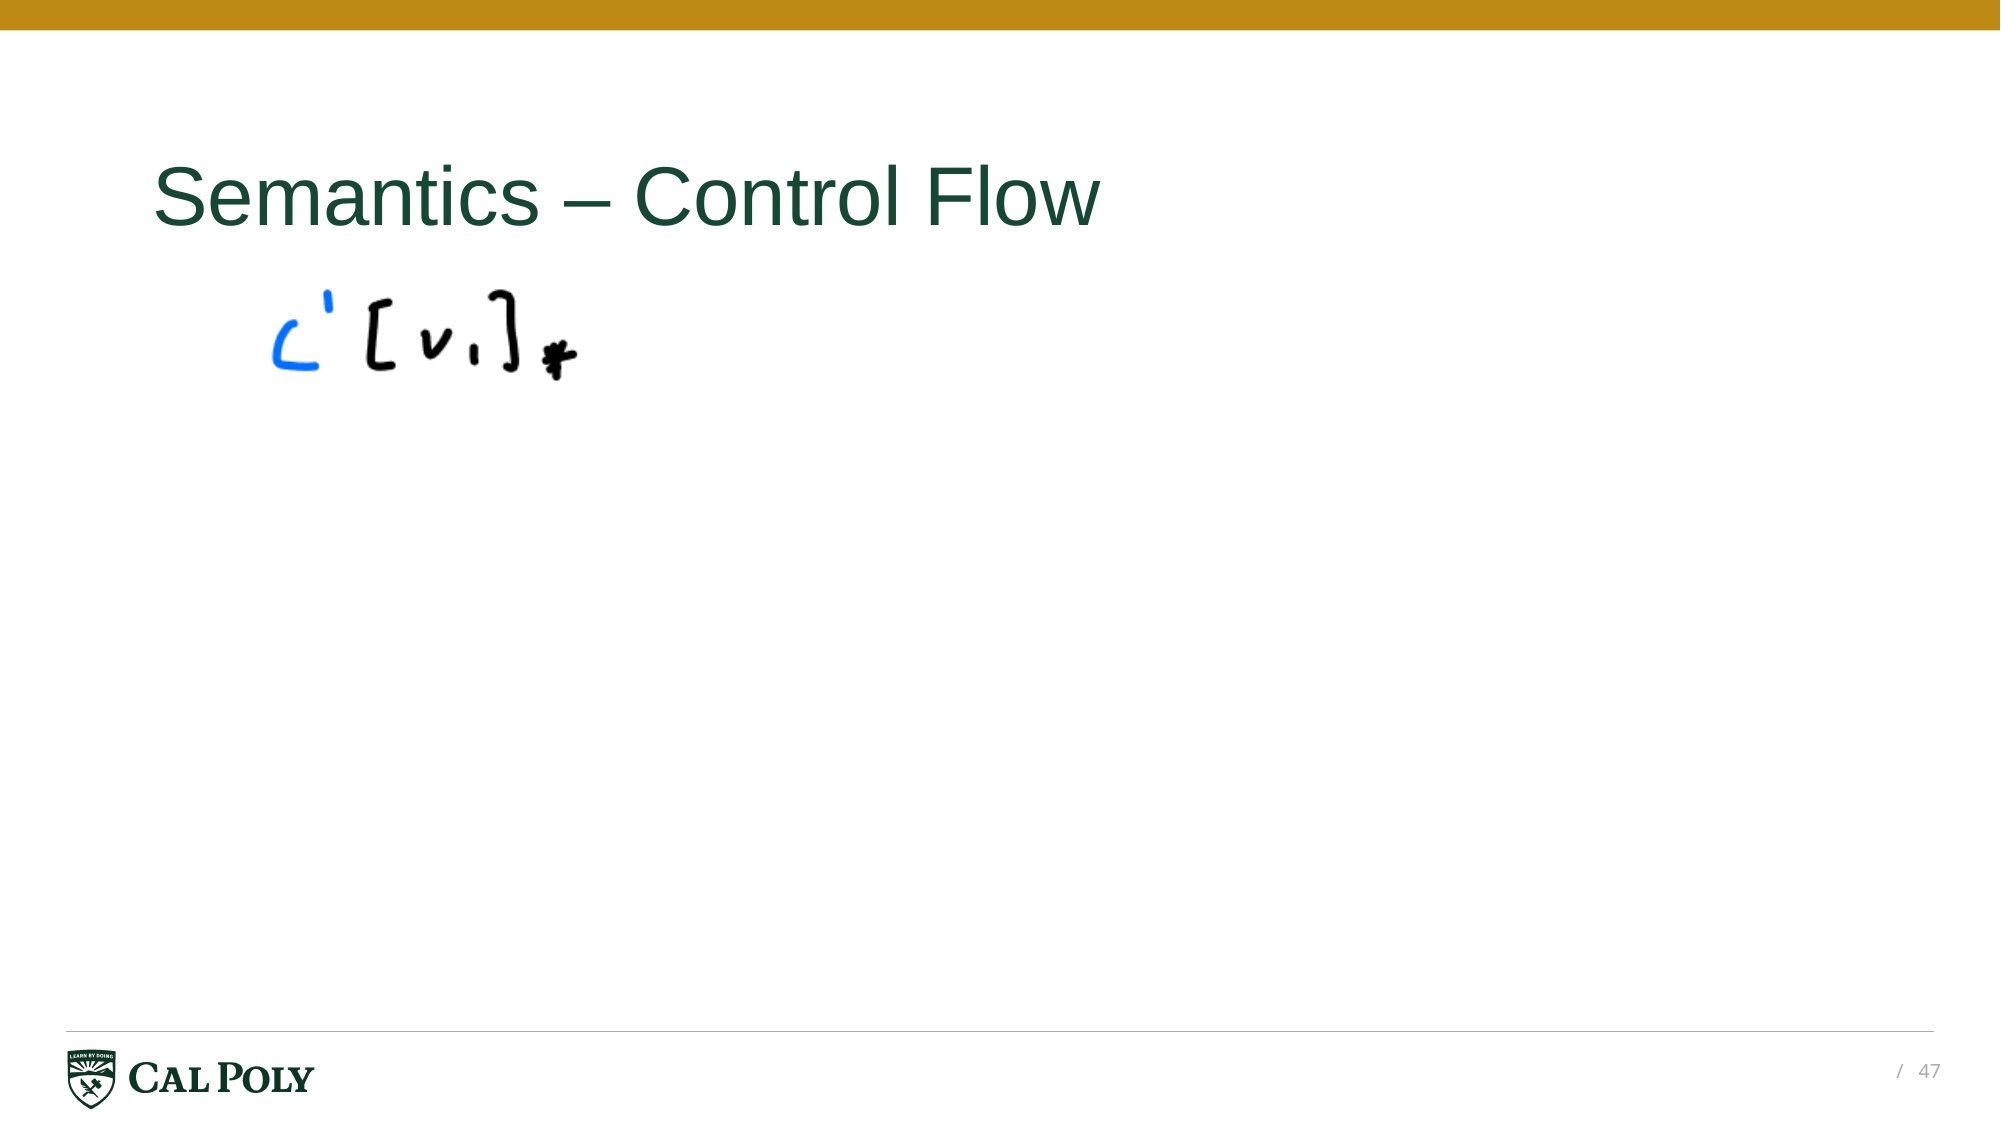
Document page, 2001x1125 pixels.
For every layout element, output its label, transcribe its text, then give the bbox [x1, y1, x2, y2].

title Semantics – Control Flow [137, 147, 1888, 250]
slide_number / 47 [1866, 1041, 1956, 1102]
picture [43, 1025, 338, 1125]
picture [243, 249, 607, 410]
